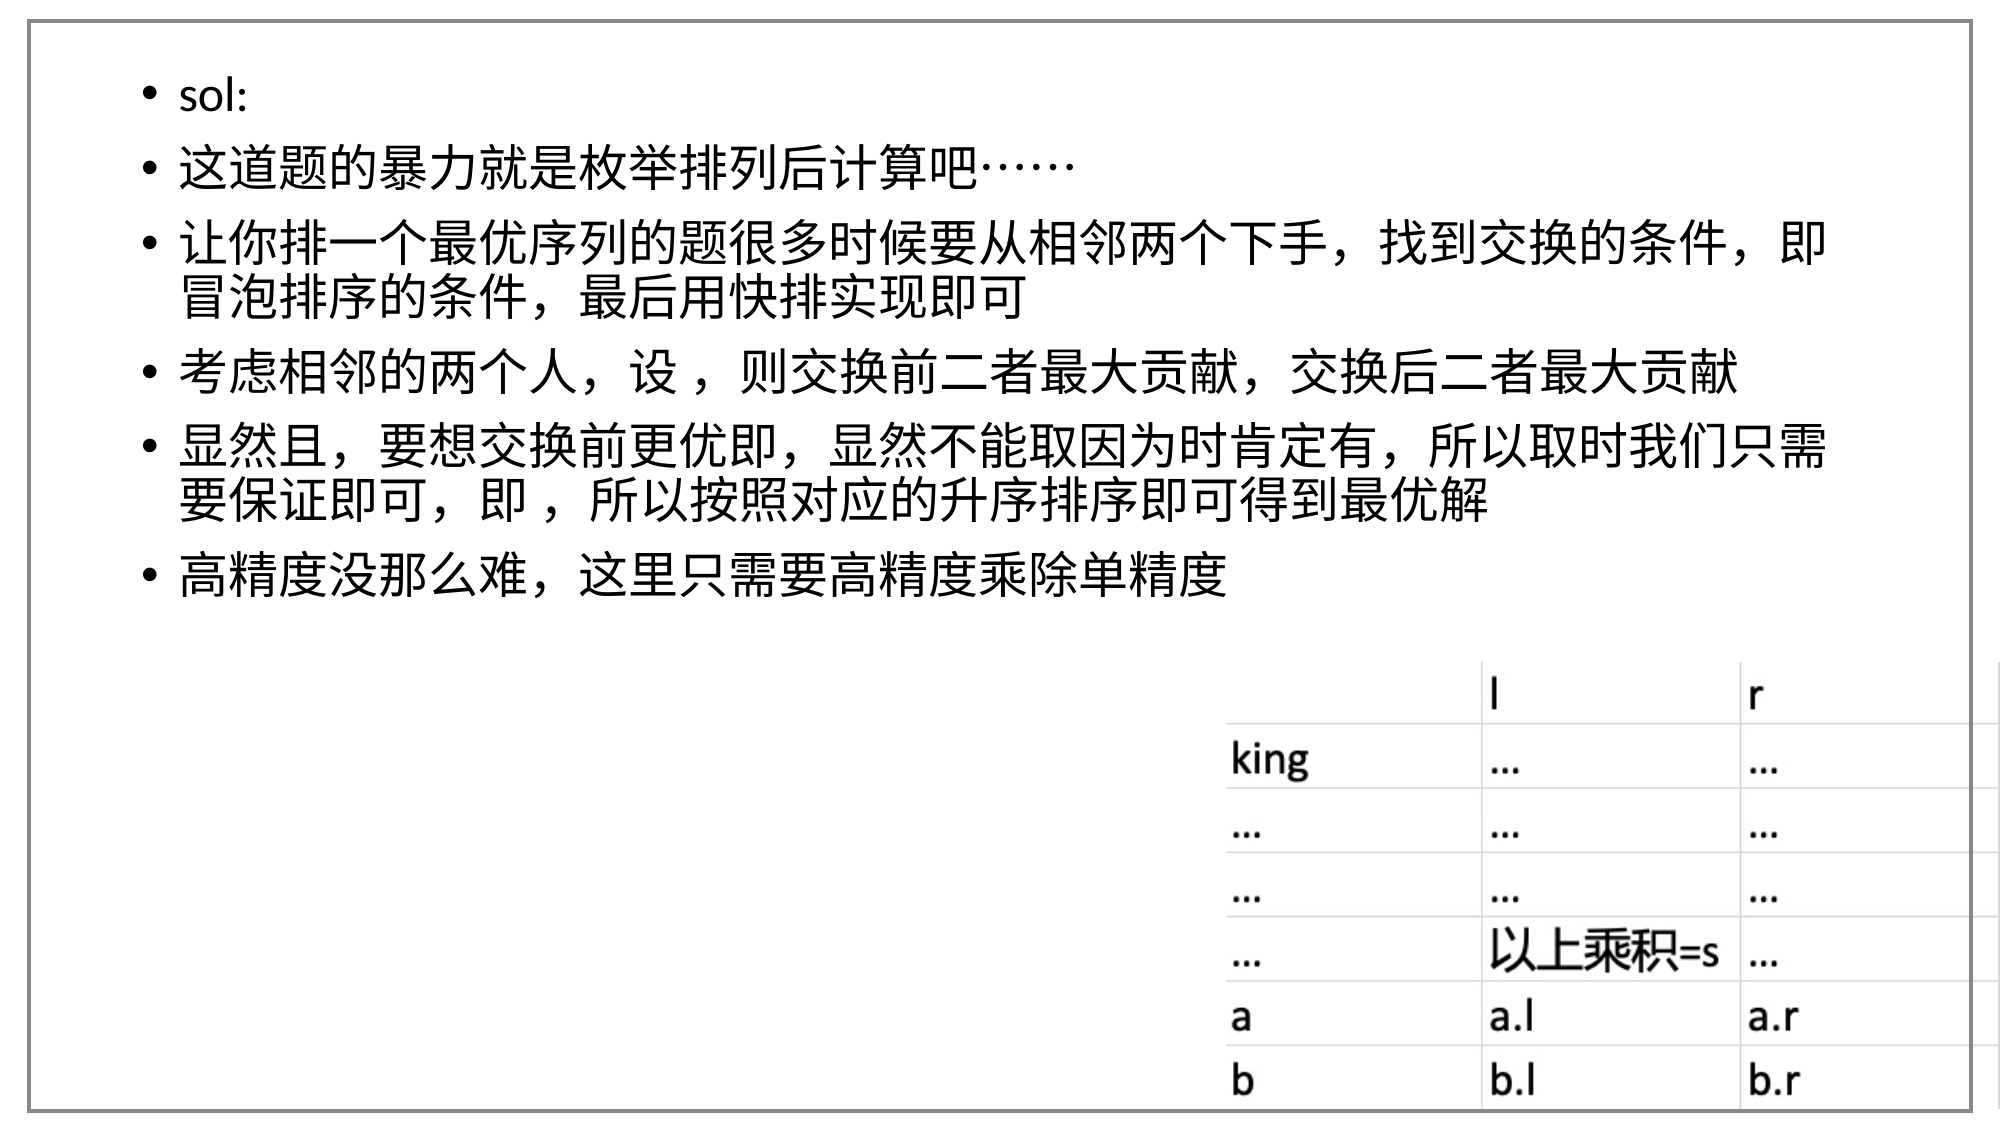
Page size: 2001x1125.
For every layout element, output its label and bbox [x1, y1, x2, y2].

text_box [29, 20, 1971, 1111]
picture [1226, 662, 2000, 1110]
